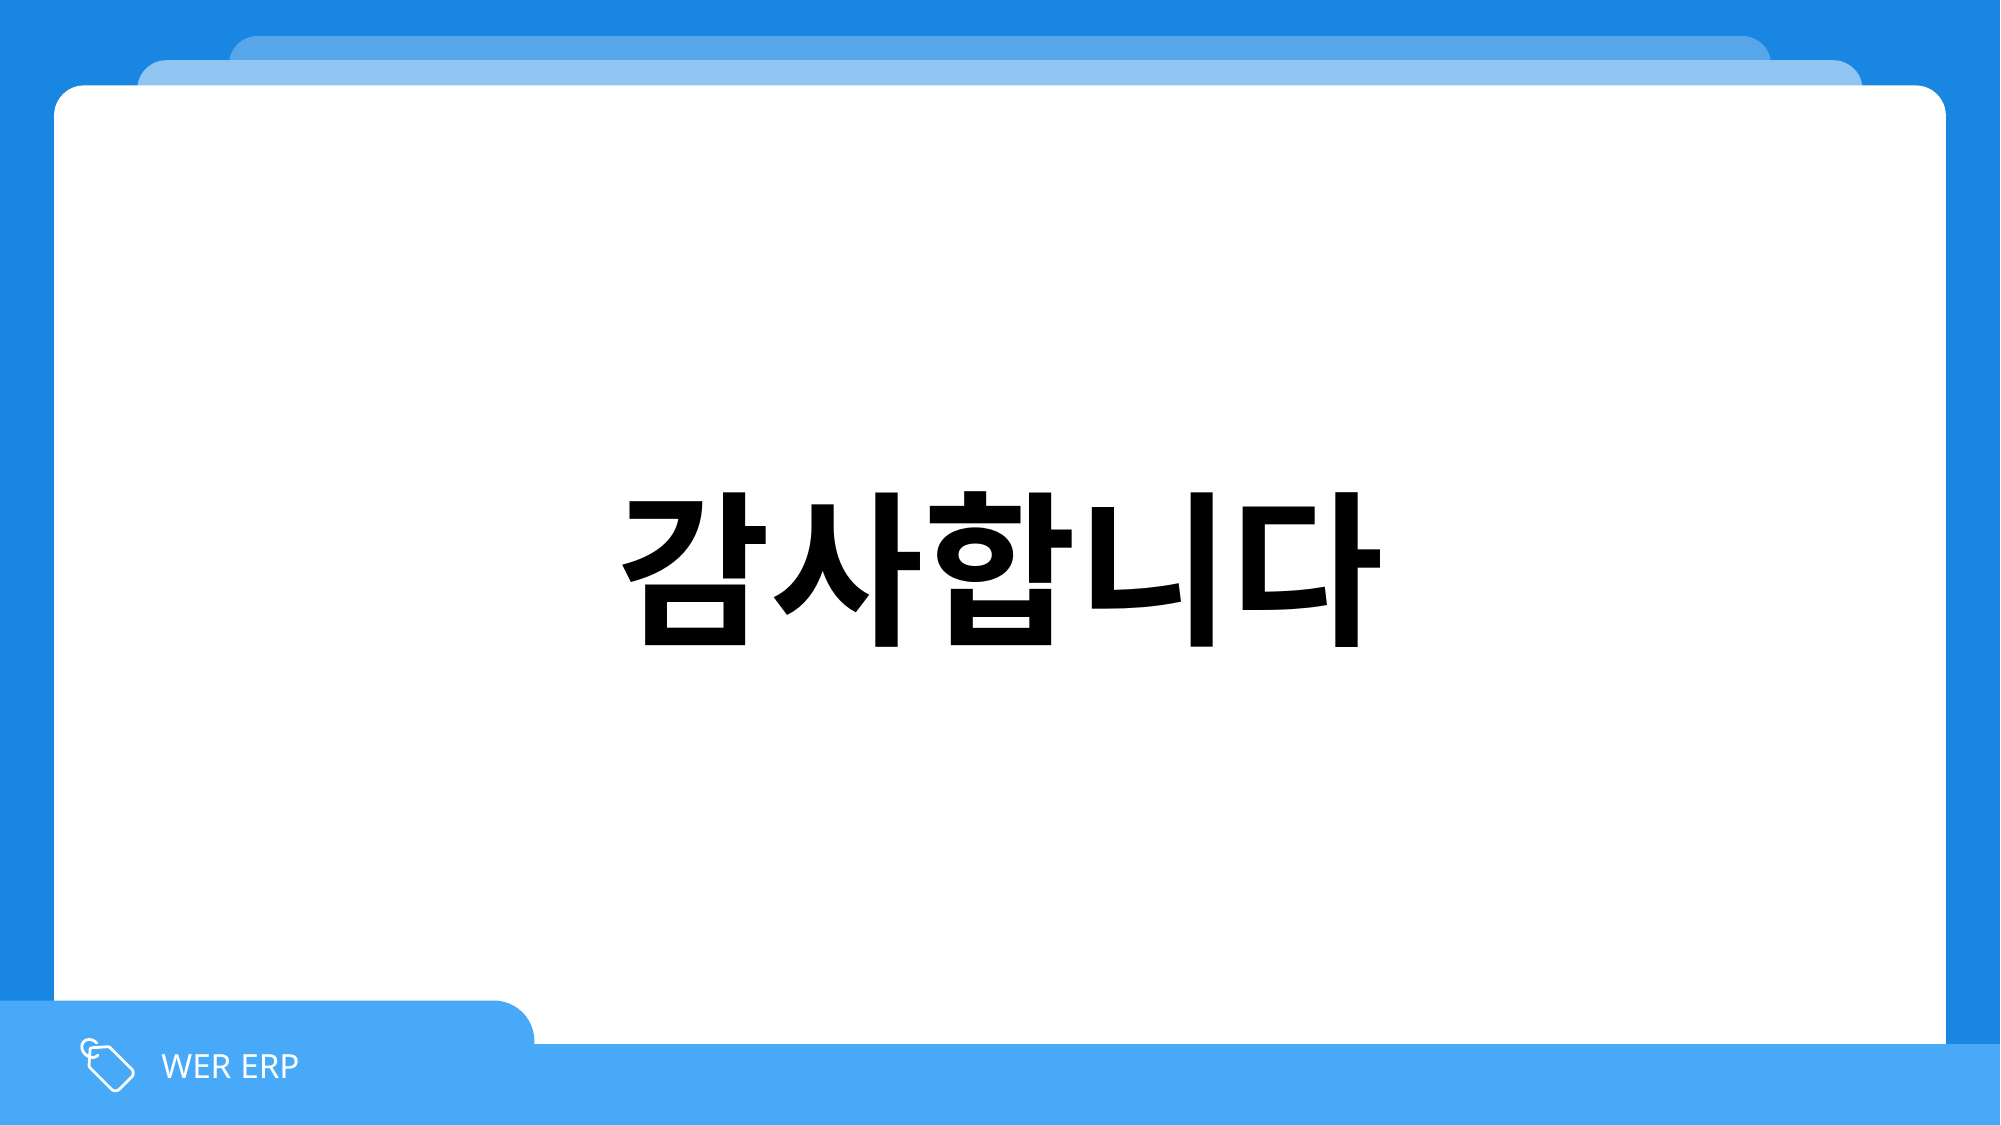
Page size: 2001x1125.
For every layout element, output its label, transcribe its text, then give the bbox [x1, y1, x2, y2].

text_box [136, 59, 1864, 84]
text_box 감사합니다 [500, 458, 1503, 673]
text_box [228, 34, 1772, 59]
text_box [0, 1000, 2000, 1125]
text_box [53, 84, 1947, 1000]
